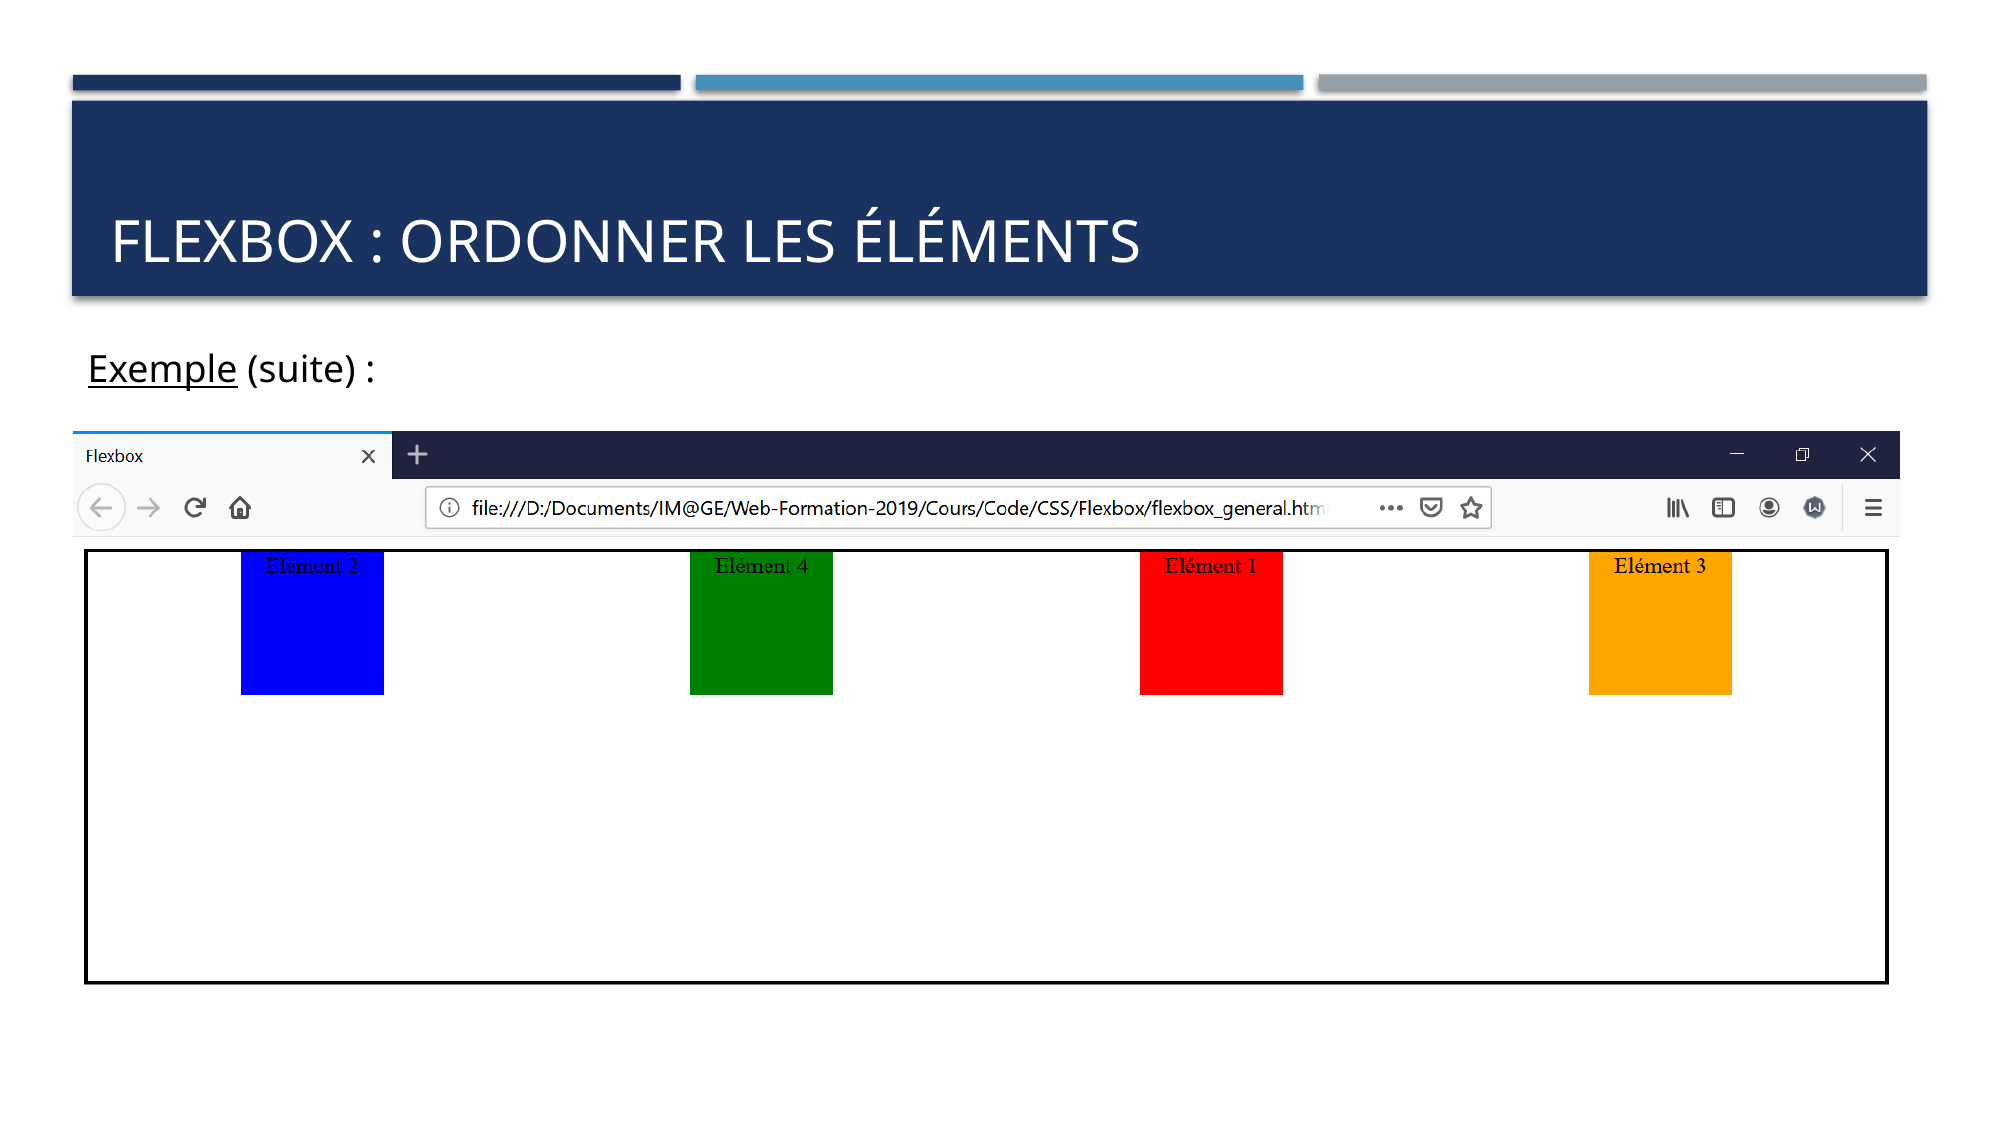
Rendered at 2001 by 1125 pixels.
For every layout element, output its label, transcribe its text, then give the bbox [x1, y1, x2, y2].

title flexbox : Ordonner les éléments [95, 115, 1905, 221]
text_box Exemple (suite) : [72, 221, 1907, 433]
picture [72, 430, 1901, 993]
